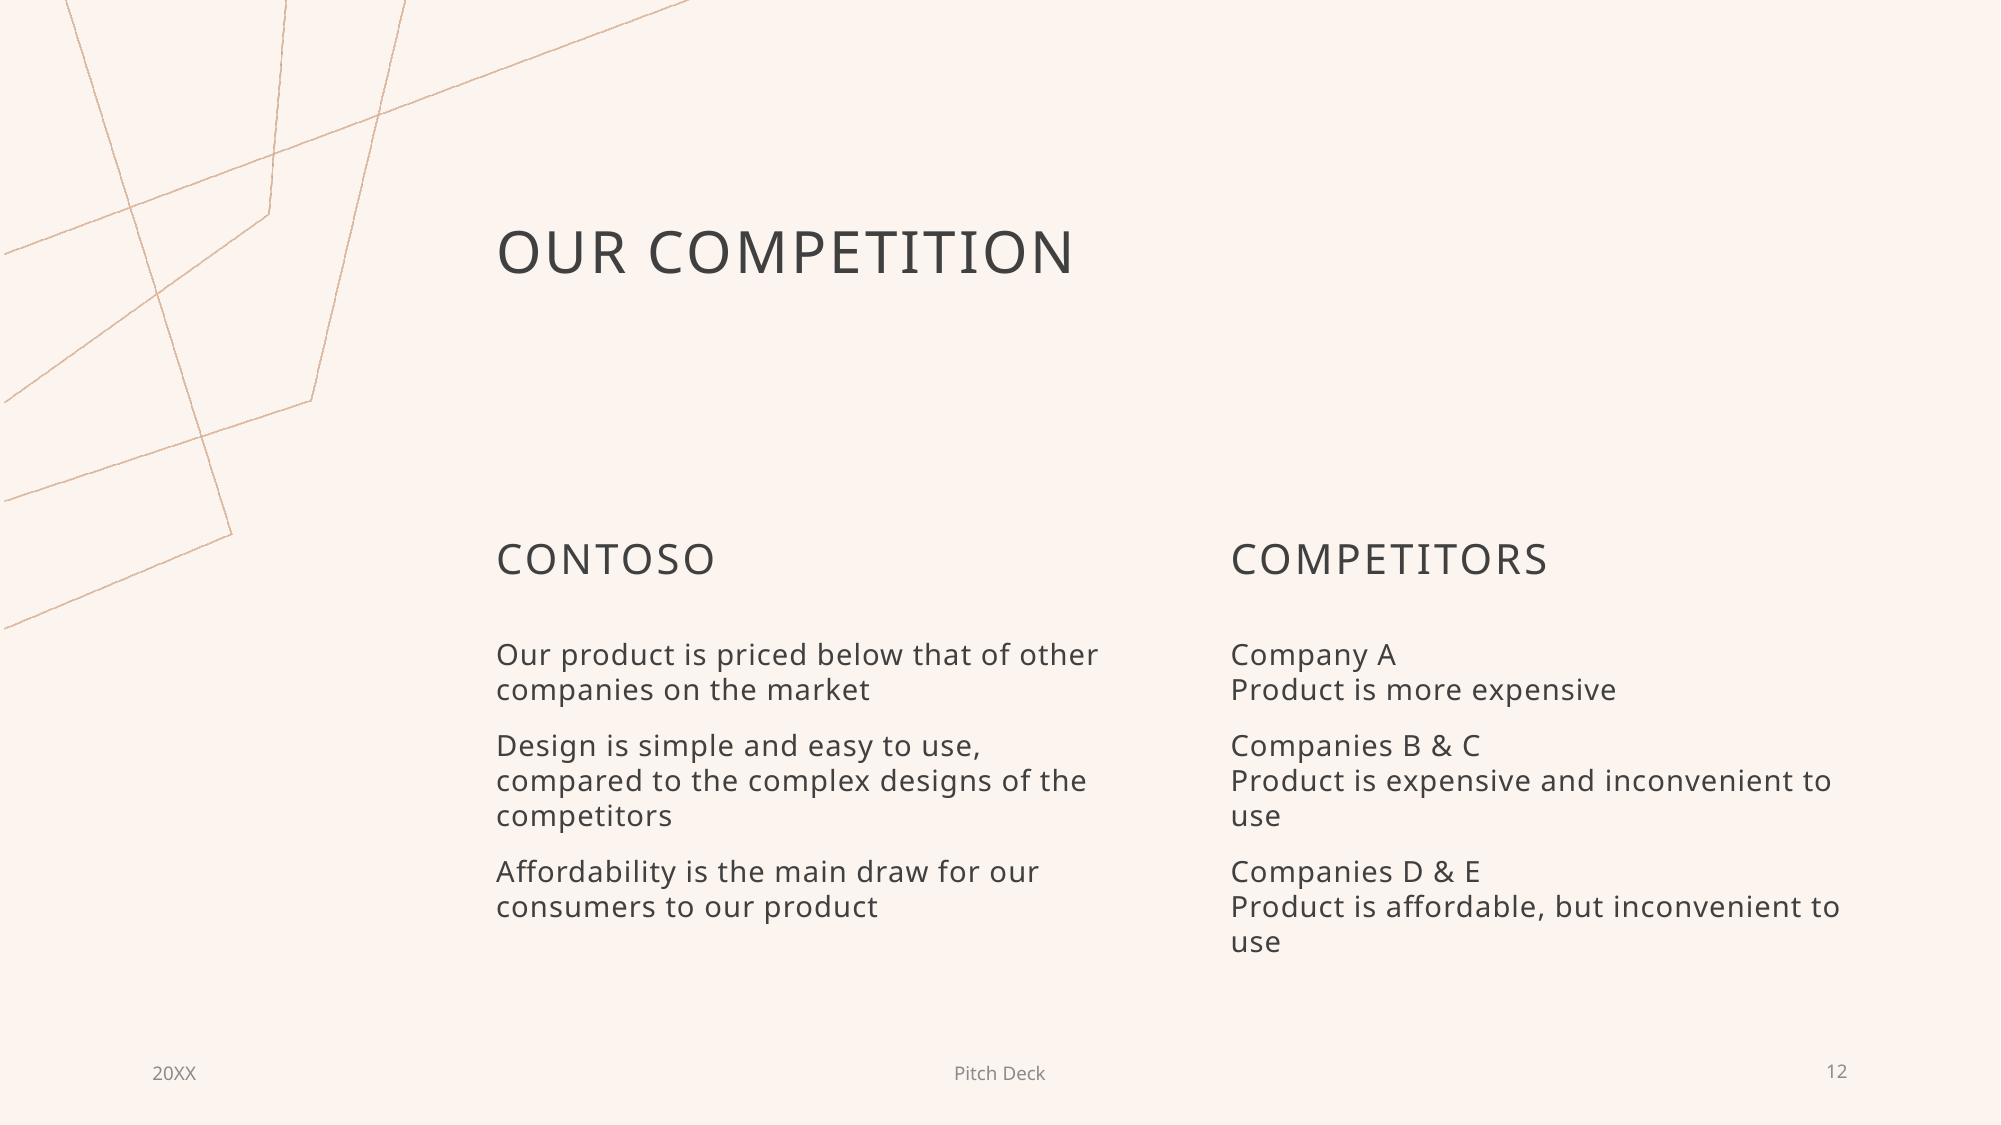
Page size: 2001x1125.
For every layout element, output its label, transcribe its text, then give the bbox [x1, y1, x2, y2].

picture [4, 0, 721, 642]
slide_number 20XX [137, 1042, 588, 1103]
list Company A Product is more expensive Companies B & C Product is expensive and inconvenient to use Companies D & E Product is affordable, but inconvenient to use [1215, 629, 1863, 957]
list Our product is priced below that of other companies on the market Design is simple and easy to use, compared to the complex designs of the competitors Affordability is the main draw for our consumers to our product [481, 629, 1125, 957]
list CONTOSO [481, 455, 1125, 591]
slide_number 12 [1412, 1042, 1863, 1103]
footer Pitch Deck [662, 1042, 1338, 1103]
title OUR COMPETITION [481, 146, 1863, 364]
list COMPETITORS [1215, 455, 1863, 591]
